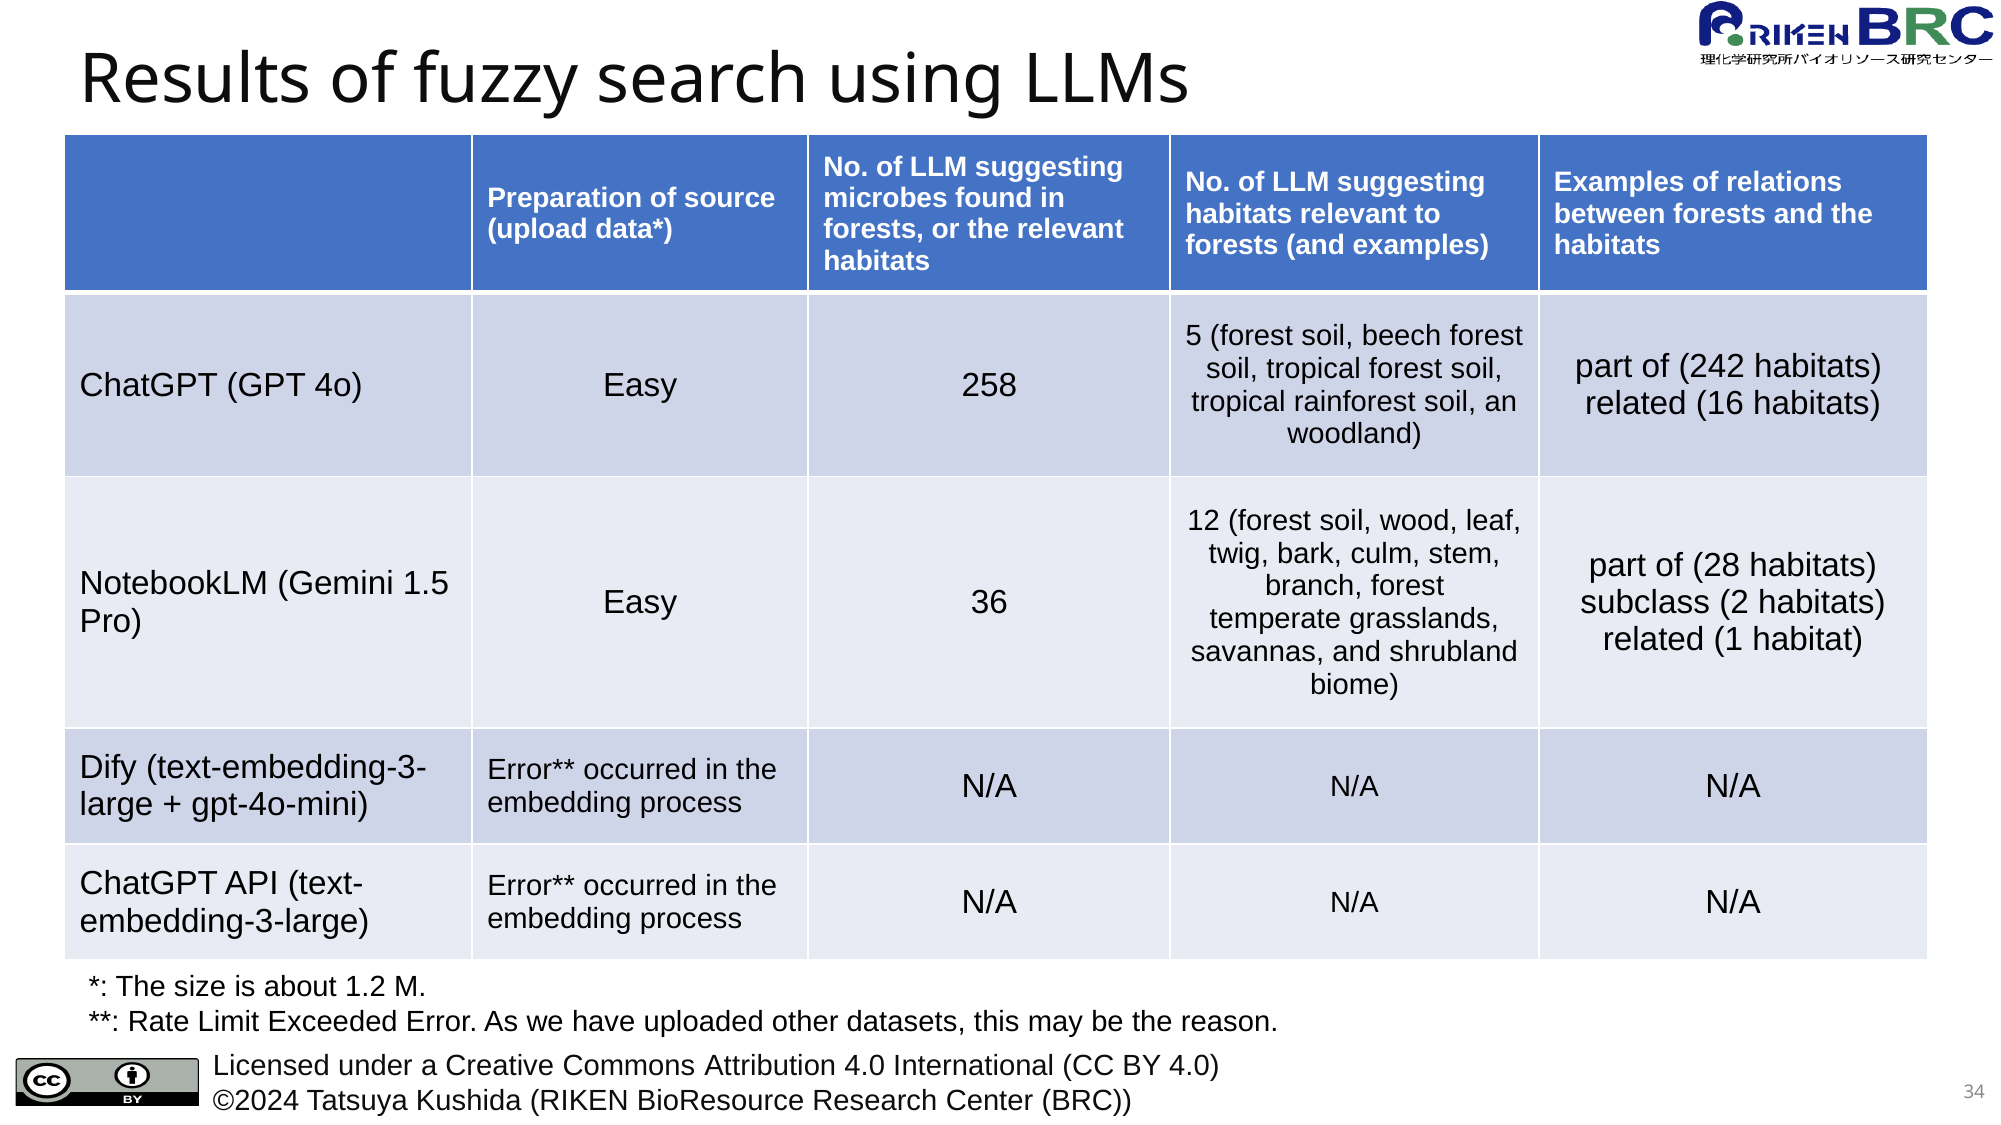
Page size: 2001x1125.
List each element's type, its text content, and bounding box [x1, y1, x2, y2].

picture [1689, 0, 2000, 65]
table_cell Easy [473, 295, 807, 476]
table_cell ChatGPT (GPT 4o) [65, 295, 471, 476]
table_cell N/A [1540, 729, 1927, 843]
table_cell ChatGPT API (text-embedding-3-large) [65, 845, 471, 959]
table_cell N/A [809, 845, 1169, 959]
table_cell N/A [1171, 845, 1538, 959]
table_cell 5 (forest soil, beech forest soil, tropical forest soil, tropical rainforest soil, an woodland) [1171, 295, 1538, 476]
table_cell Dify (text-embedding-3-large + gpt-4o-mini) [65, 729, 471, 843]
table_cell N/A [1540, 845, 1927, 959]
table_cell N/A [809, 729, 1169, 843]
title Results of fuzzy search using LLMs [64, 25, 1790, 134]
picture [15, 1058, 199, 1106]
table_cell 36 [809, 477, 1169, 727]
table_cell Error** occurred in the embedding process [473, 845, 807, 959]
table_cell NotebookLM (Gemini 1.5 Pro) [65, 477, 471, 727]
slide_number 34 [1550, 1062, 2000, 1122]
table_cell part of (28 habitats) subclass (2 habitats) related (1 habitat) [1540, 477, 1927, 727]
table_cell Easy [473, 477, 807, 727]
table_header Preparation of source (upload data*) [473, 135, 807, 290]
table_cell 12 (forest soil, wood, leaf, twig, bark, culm, stem, branch, forest temperate grasslands, savannas, and shrubland biome) [1171, 477, 1538, 727]
table_header No. of LLM suggesting habitats relevant to forests (and examples) [1171, 135, 1538, 290]
table_header [65, 135, 471, 290]
table_header No. of LLM suggesting microbes found in forests, or the relevant habitats [809, 135, 1169, 290]
table_cell part of (242 habitats) related (16 habitats) [1540, 295, 1927, 476]
table_cell N/A [1171, 729, 1538, 843]
table_cell 258 [809, 295, 1169, 476]
table_cell Error** occurred in the embedding process [473, 729, 807, 843]
table_header Examples of relations between forests and the habitats [1540, 135, 1927, 290]
text_box *: The size is about 1.2 M. **: Rate Limit Exceeded Error. As we have uploaded other datasets, this may be the reason. [73, 960, 1296, 1045]
